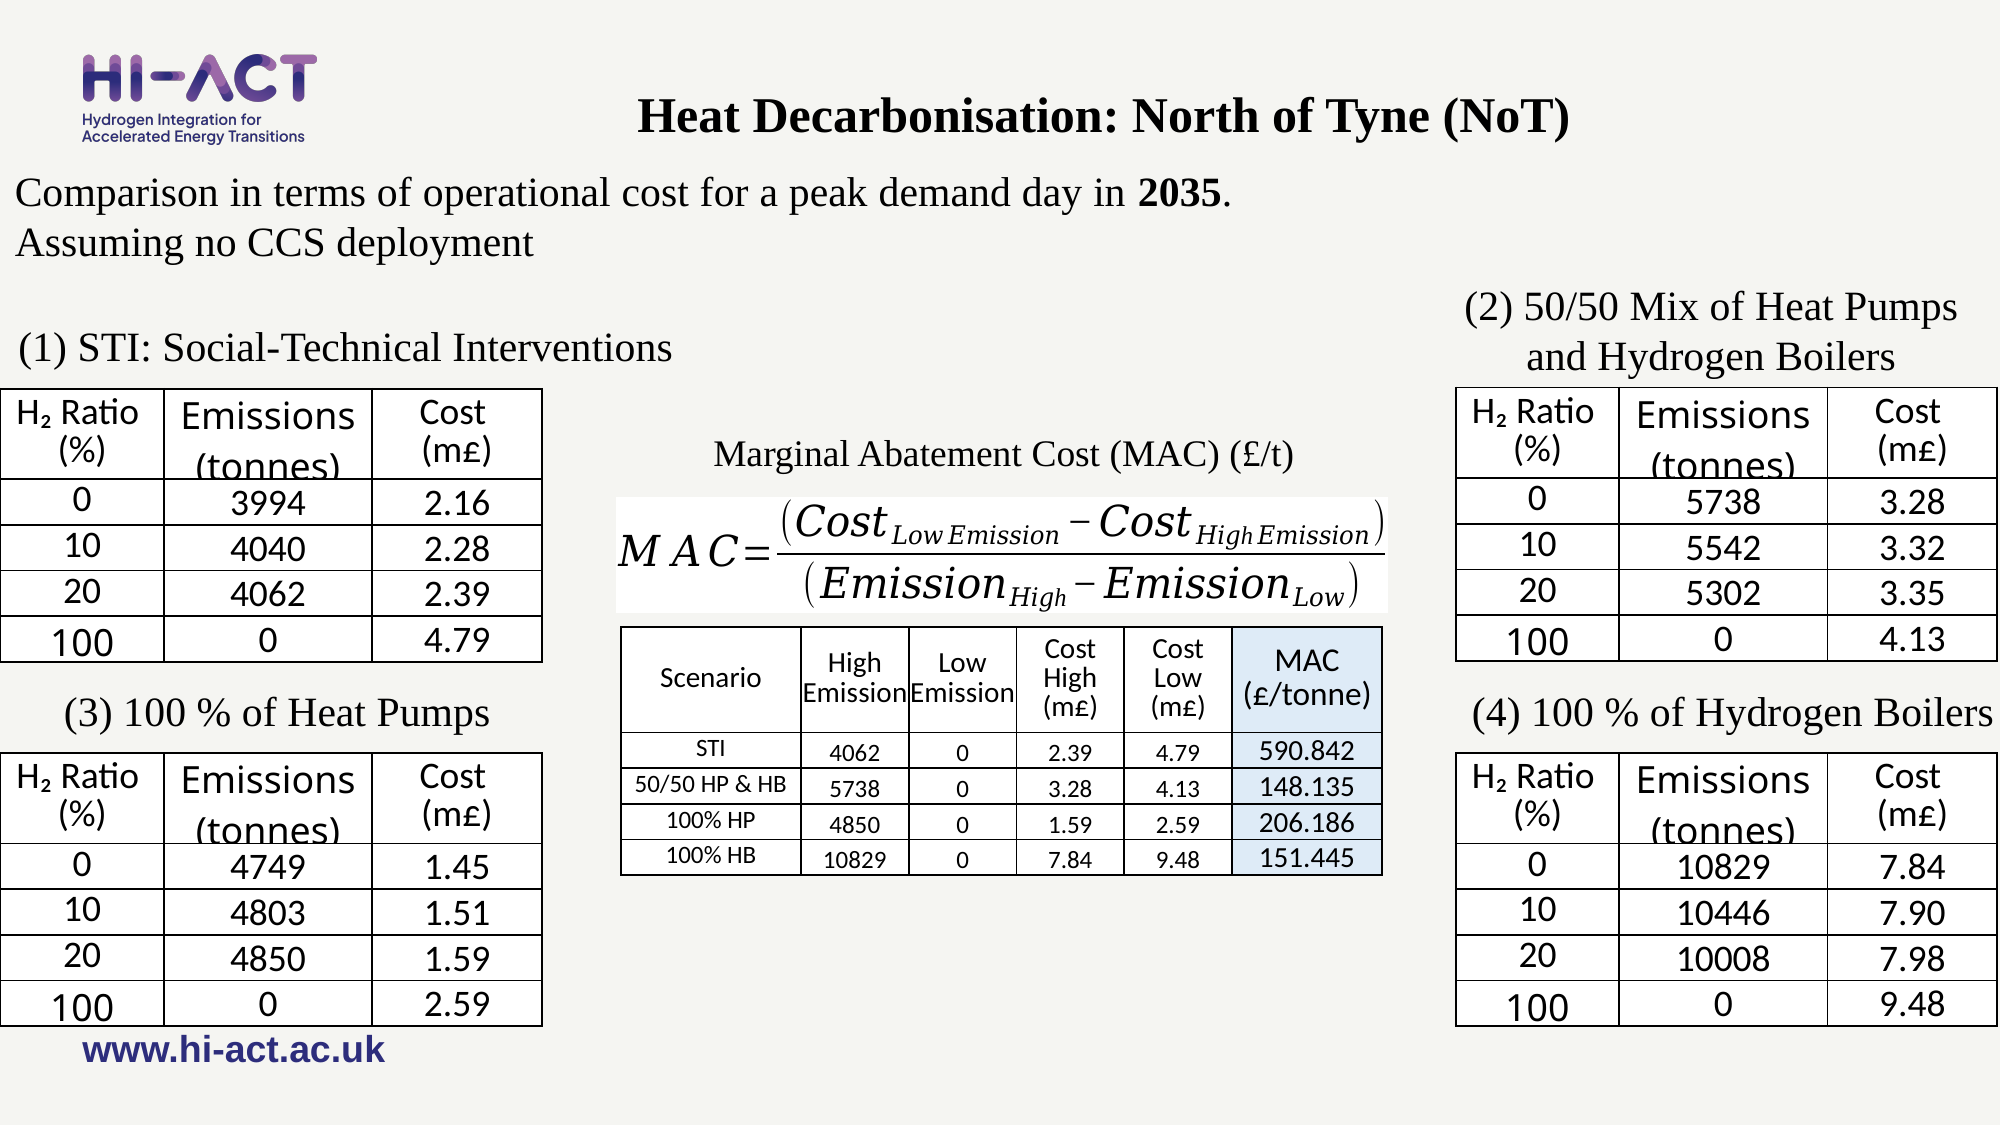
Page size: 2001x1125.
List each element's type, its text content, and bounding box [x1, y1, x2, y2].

table_cell 7.90 [1828, 890, 1996, 934]
table_header Emissions (tonnes) [1620, 388, 1827, 477]
table_cell 4749 [165, 844, 371, 888]
text_box Marginal Abatement Cost (MAC) (£/t) [623, 421, 1385, 482]
table_cell 1.51 [373, 890, 541, 934]
table_cell 1.45 [373, 844, 541, 888]
table_cell 0 [1620, 616, 1827, 660]
table_header Cost (m£) [373, 390, 541, 478]
table_header Scenario [622, 628, 800, 732]
table_cell 100% HP [622, 805, 800, 839]
table_header H₂ Ratio (%) [1457, 754, 1618, 843]
table_cell 0 [1, 480, 163, 524]
table_cell 50/50 HP & HB [622, 769, 800, 803]
text_box (3) 100 % of Heat Pumps [0, 677, 556, 743]
table_cell 4803 [165, 890, 371, 934]
table_cell 100 [1457, 616, 1618, 660]
table_cell 10829 [802, 840, 908, 874]
table_cell 590.842 [1233, 733, 1381, 767]
table_cell 3.28 [1828, 479, 1996, 523]
text_box Heat Decarbonisation: North of Tyne (NoT) [622, 74, 1586, 150]
table_cell 5542 [1620, 525, 1827, 569]
table_header Cost High (m£) [1017, 628, 1123, 732]
table_cell 100 [1, 981, 163, 1025]
table_cell 4850 [802, 805, 908, 839]
table_cell 4.13 [1828, 616, 1996, 660]
table_cell 0 [1457, 479, 1618, 523]
table_header Cost (m£) [1828, 754, 1996, 843]
table_header MAC (£/tonne) [1233, 628, 1381, 732]
table_cell 2.39 [373, 571, 541, 615]
table_cell 0 [910, 733, 1016, 767]
table_cell 1.59 [373, 936, 541, 980]
table_cell 4.13 [1125, 769, 1231, 803]
table_cell 2.16 [373, 480, 541, 524]
table_cell 10 [1457, 890, 1618, 934]
table_header Emissions (tonnes) [1620, 754, 1827, 843]
table_cell 0 [1, 844, 163, 888]
table_cell 100% HB [622, 840, 800, 874]
table_cell 0 [910, 805, 1016, 839]
text_box (2) 50/50 Mix of Heat Pumps and Hydrogen Boilers [1421, 271, 2000, 387]
table_cell 2.28 [373, 526, 541, 570]
table_cell 10008 [1620, 936, 1827, 980]
table_cell 9.48 [1125, 840, 1231, 874]
table_cell 10 [1, 526, 163, 570]
table_cell 3.28 [1017, 769, 1123, 803]
table_header H₂ Ratio (%) [1457, 388, 1618, 477]
table_cell 0 [910, 769, 1016, 803]
table_cell 20 [1, 571, 163, 615]
picture [82, 54, 317, 145]
table_cell 0 [1457, 844, 1618, 888]
table_cell 0 [165, 981, 371, 1025]
table_cell 5738 [1620, 479, 1827, 523]
table_cell 10 [1, 890, 163, 934]
table_cell 20 [1457, 936, 1618, 980]
table_cell 100 [1, 617, 163, 661]
table_cell 4040 [165, 526, 371, 570]
table_cell 7.98 [1828, 936, 1996, 980]
table_header Emissions (tonnes) [165, 390, 371, 478]
table_header Cost (m£) [1828, 388, 1996, 477]
table_cell 2.59 [373, 981, 541, 1025]
table_cell 7.84 [1017, 840, 1123, 874]
table_cell 4062 [802, 733, 908, 767]
table_cell 4850 [165, 936, 371, 980]
table_header High Emission [802, 628, 908, 732]
table_cell 3.35 [1828, 570, 1996, 614]
table_cell 10 [1457, 525, 1618, 569]
table_cell STI [622, 733, 800, 767]
table_header H₂ Ratio (%) [1, 754, 163, 843]
table_cell 4.79 [373, 617, 541, 661]
table_cell 20 [1457, 570, 1618, 614]
table_cell 2.59 [1125, 805, 1231, 839]
table_cell 20 [1, 936, 163, 980]
table_cell 4062 [165, 571, 371, 615]
table_cell 7.84 [1828, 844, 1996, 888]
table_cell 1.59 [1017, 805, 1123, 839]
text_box Comparison in terms of operational cost for a peak demand day in 2035. Assuming no CCS deployment [0, 157, 1248, 273]
table_header Cost (m£) [373, 754, 541, 843]
table_header H₂ Ratio (%) [1, 390, 163, 478]
text_box (4) 100 % of Hydrogen Boilers [1455, 677, 2000, 743]
table_cell 151.445 [1233, 840, 1381, 874]
table_header Low Emission [910, 628, 1016, 732]
table_cell 4.79 [1125, 733, 1231, 767]
table_cell 10446 [1620, 890, 1827, 934]
table_cell 0 [910, 840, 1016, 874]
table_cell 0 [165, 617, 371, 661]
table_cell 148.135 [1233, 769, 1381, 803]
table_cell 3.32 [1828, 525, 1996, 569]
table_cell 5302 [1620, 570, 1827, 614]
table_cell 206.186 [1233, 805, 1381, 839]
text_box (1) STI: Social-Technical Interventions [0, 312, 692, 378]
table_cell 100 [1457, 981, 1618, 1025]
table_header Cost Low (m£) [1125, 628, 1231, 732]
table_header Emissions (tonnes) [165, 754, 371, 843]
table_cell 0 [1620, 981, 1827, 1025]
table_cell 9.48 [1828, 981, 1996, 1025]
table_cell 2.39 [1017, 733, 1123, 767]
table_cell 10829 [1620, 844, 1827, 888]
table_cell 3994 [165, 480, 371, 524]
table_cell 5738 [802, 769, 908, 803]
